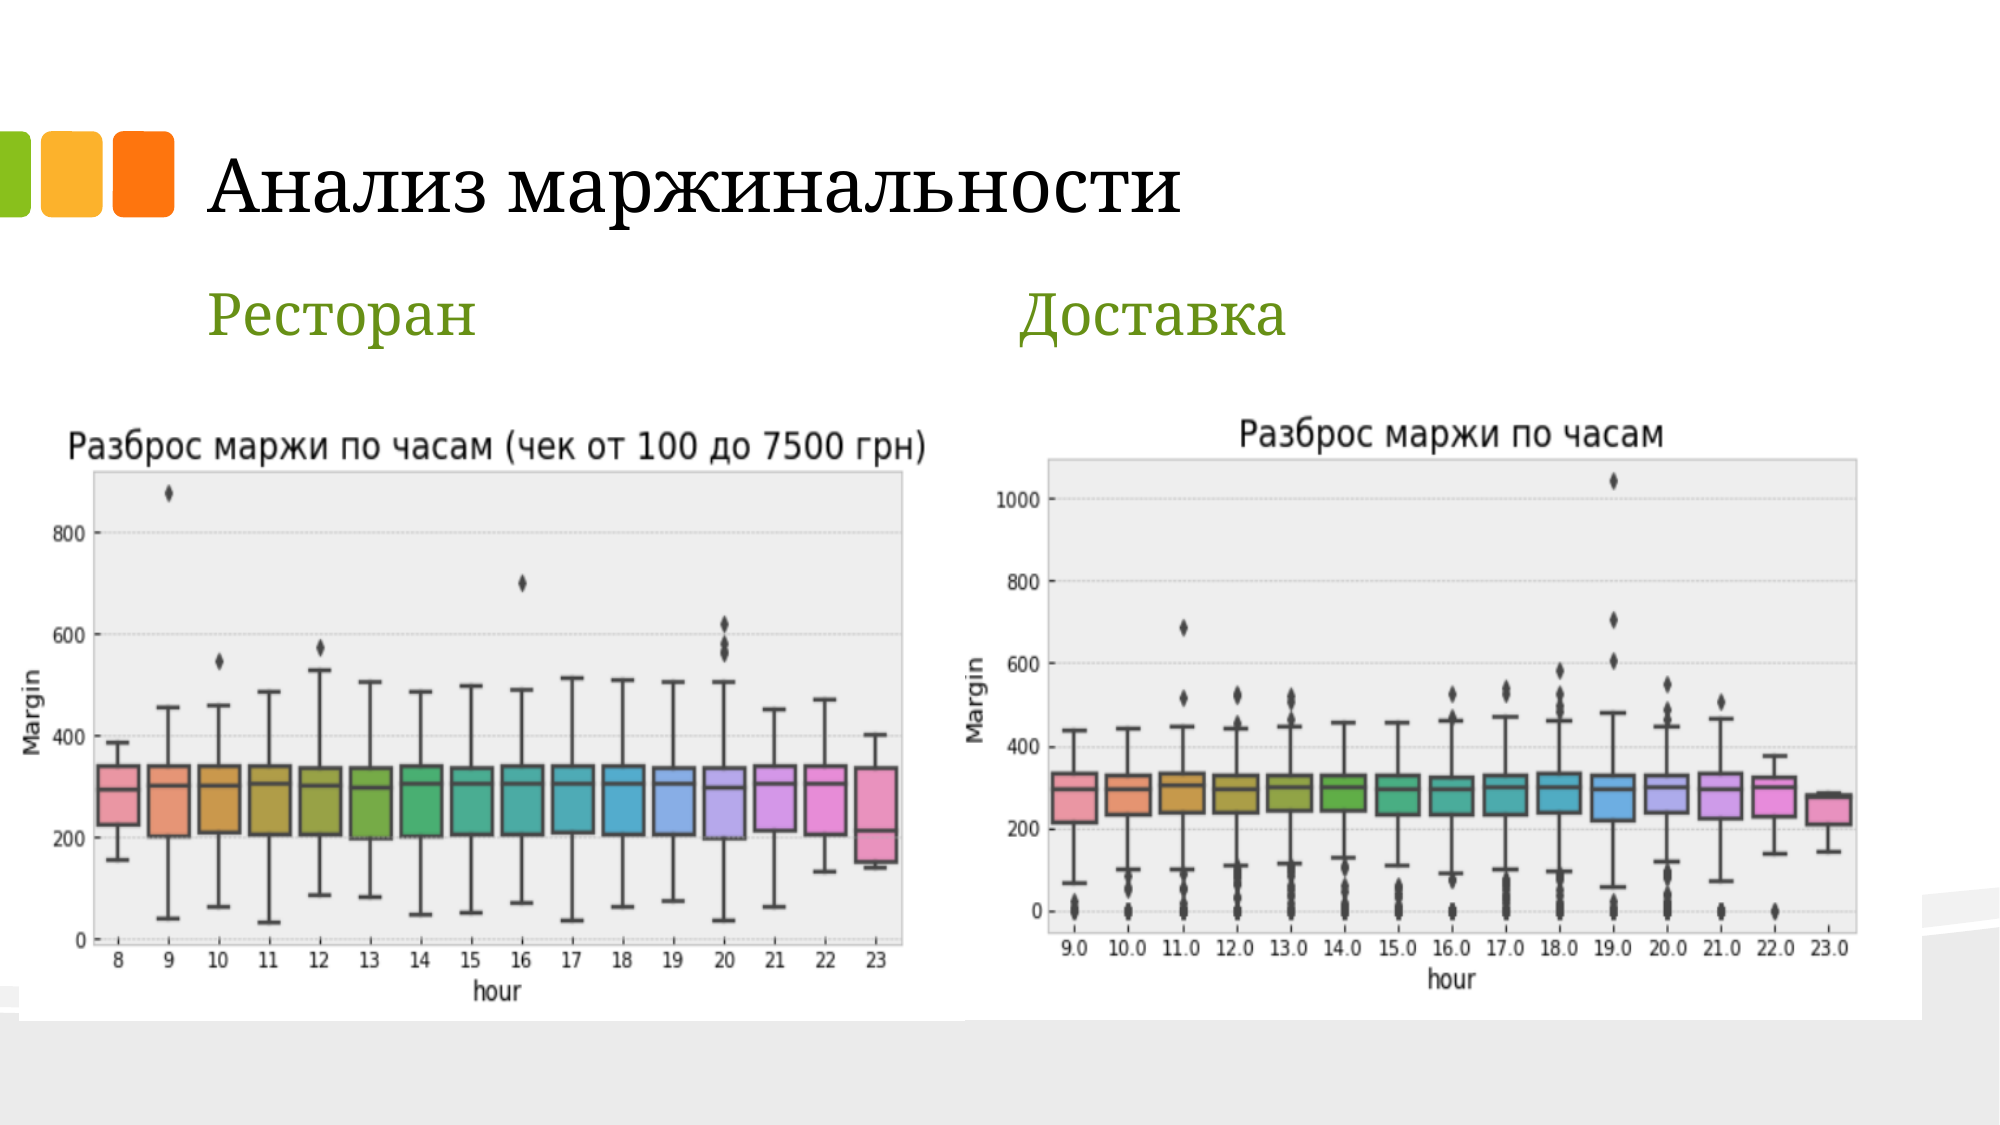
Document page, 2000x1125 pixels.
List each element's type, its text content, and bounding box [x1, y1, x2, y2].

picture [19, 383, 1922, 1021]
title Анализ маржинальности [187, 24, 1787, 238]
list Ресторан [187, 249, 987, 384]
list Доставка [999, 249, 1800, 383]
